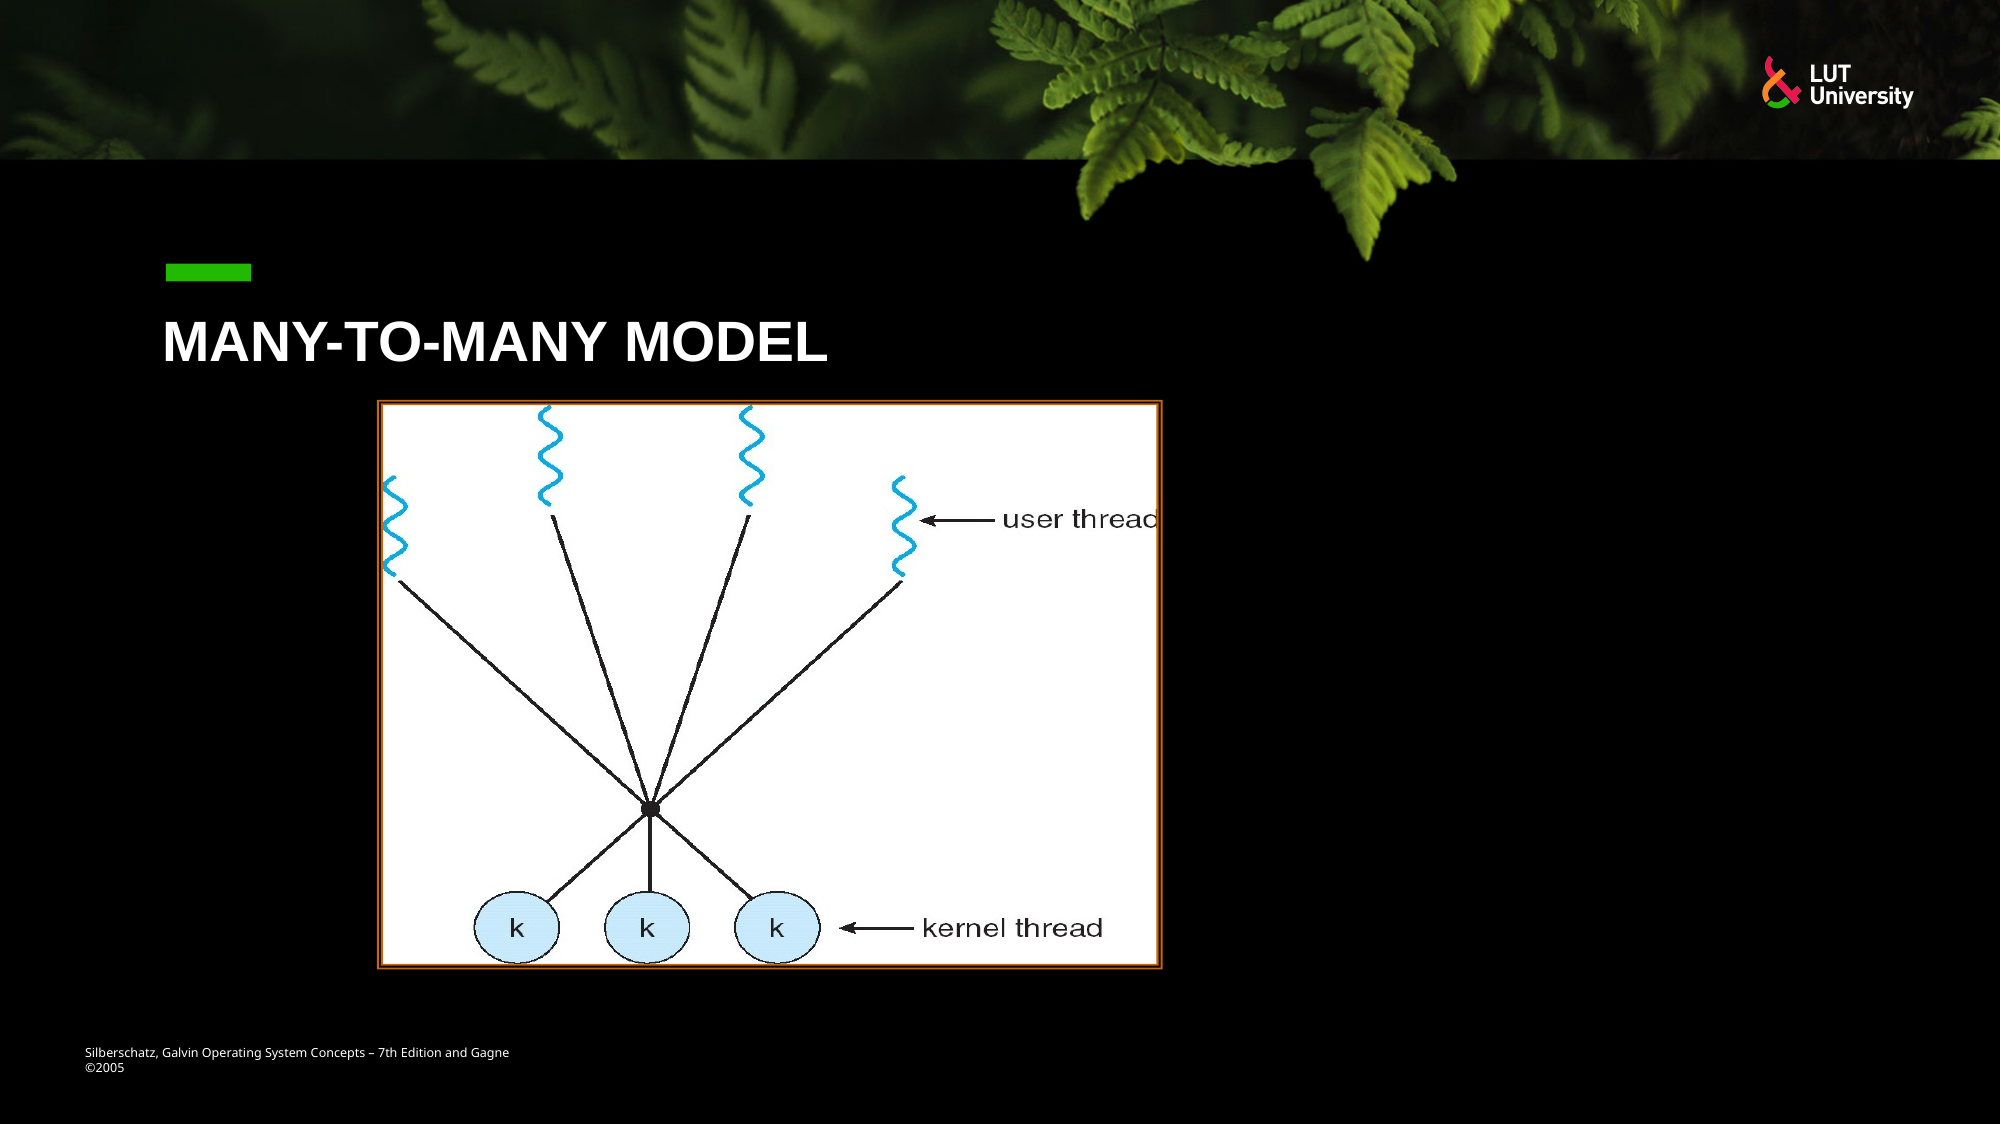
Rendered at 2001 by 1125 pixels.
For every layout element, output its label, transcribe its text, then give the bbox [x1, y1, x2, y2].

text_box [376, 399, 1163, 970]
picture [0, 0, 2000, 1124]
title Many-to-Many Model [147, 305, 1873, 382]
text_box Silberschatz, Galvin Operating System Concepts – 7th Edition and Gagne ©2005 [70, 1037, 552, 1083]
